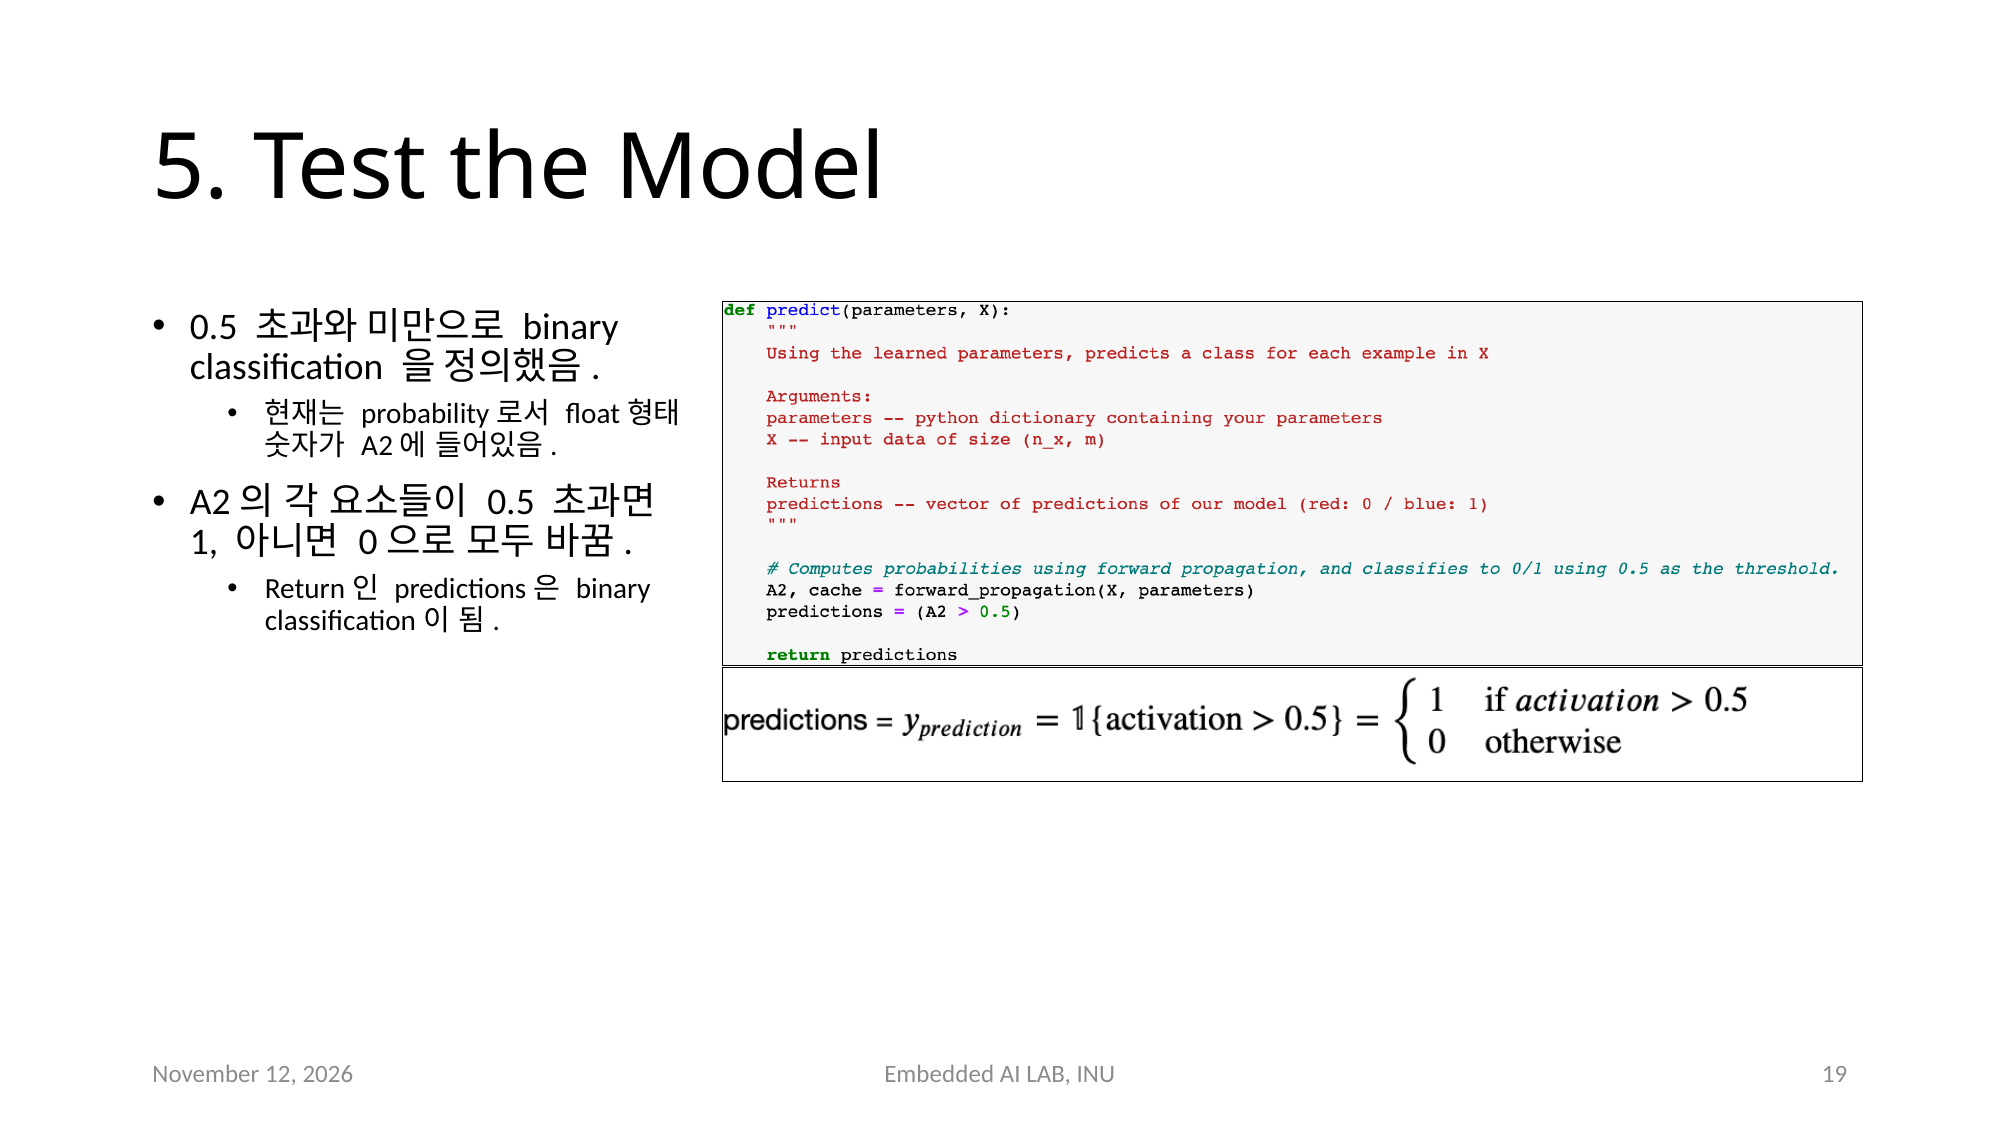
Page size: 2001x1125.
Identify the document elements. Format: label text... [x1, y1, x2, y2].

picture [722, 301, 1863, 666]
footer Embedded AI LAB, INU [662, 1042, 1338, 1103]
title 5. Test the Model [137, 59, 1863, 278]
picture [722, 667, 1863, 782]
list 0.5 초과와 미만으로 binary classification 을 정의했음. 현재는 probability로서 float형태 숫자가 A2에 들어있음. A2의 각 요소들이 0.5 초과면 1, 아니면 0으로 모두 바꿈. Return인 predictions은 binary classification이 됨. [137, 299, 700, 1014]
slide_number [137, 1042, 588, 1103]
slide_number 19 [1412, 1042, 1863, 1103]
